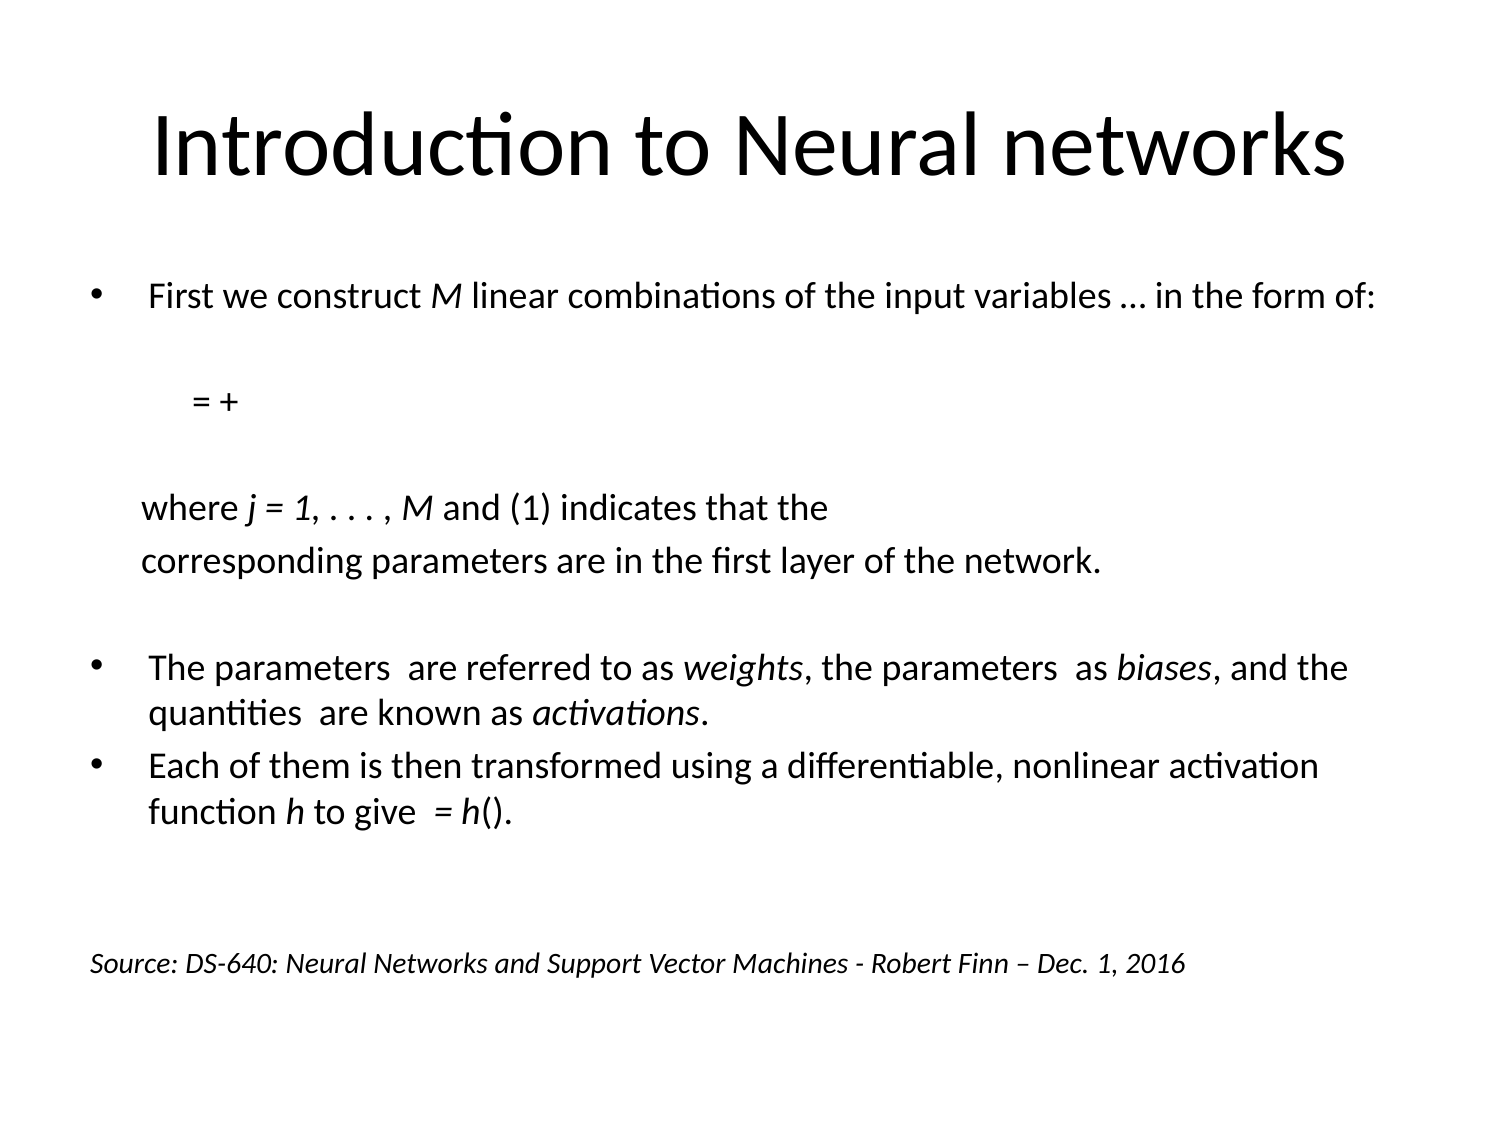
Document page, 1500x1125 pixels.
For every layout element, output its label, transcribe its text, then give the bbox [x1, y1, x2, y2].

title Introduction to Neural networks [75, 45, 1425, 233]
